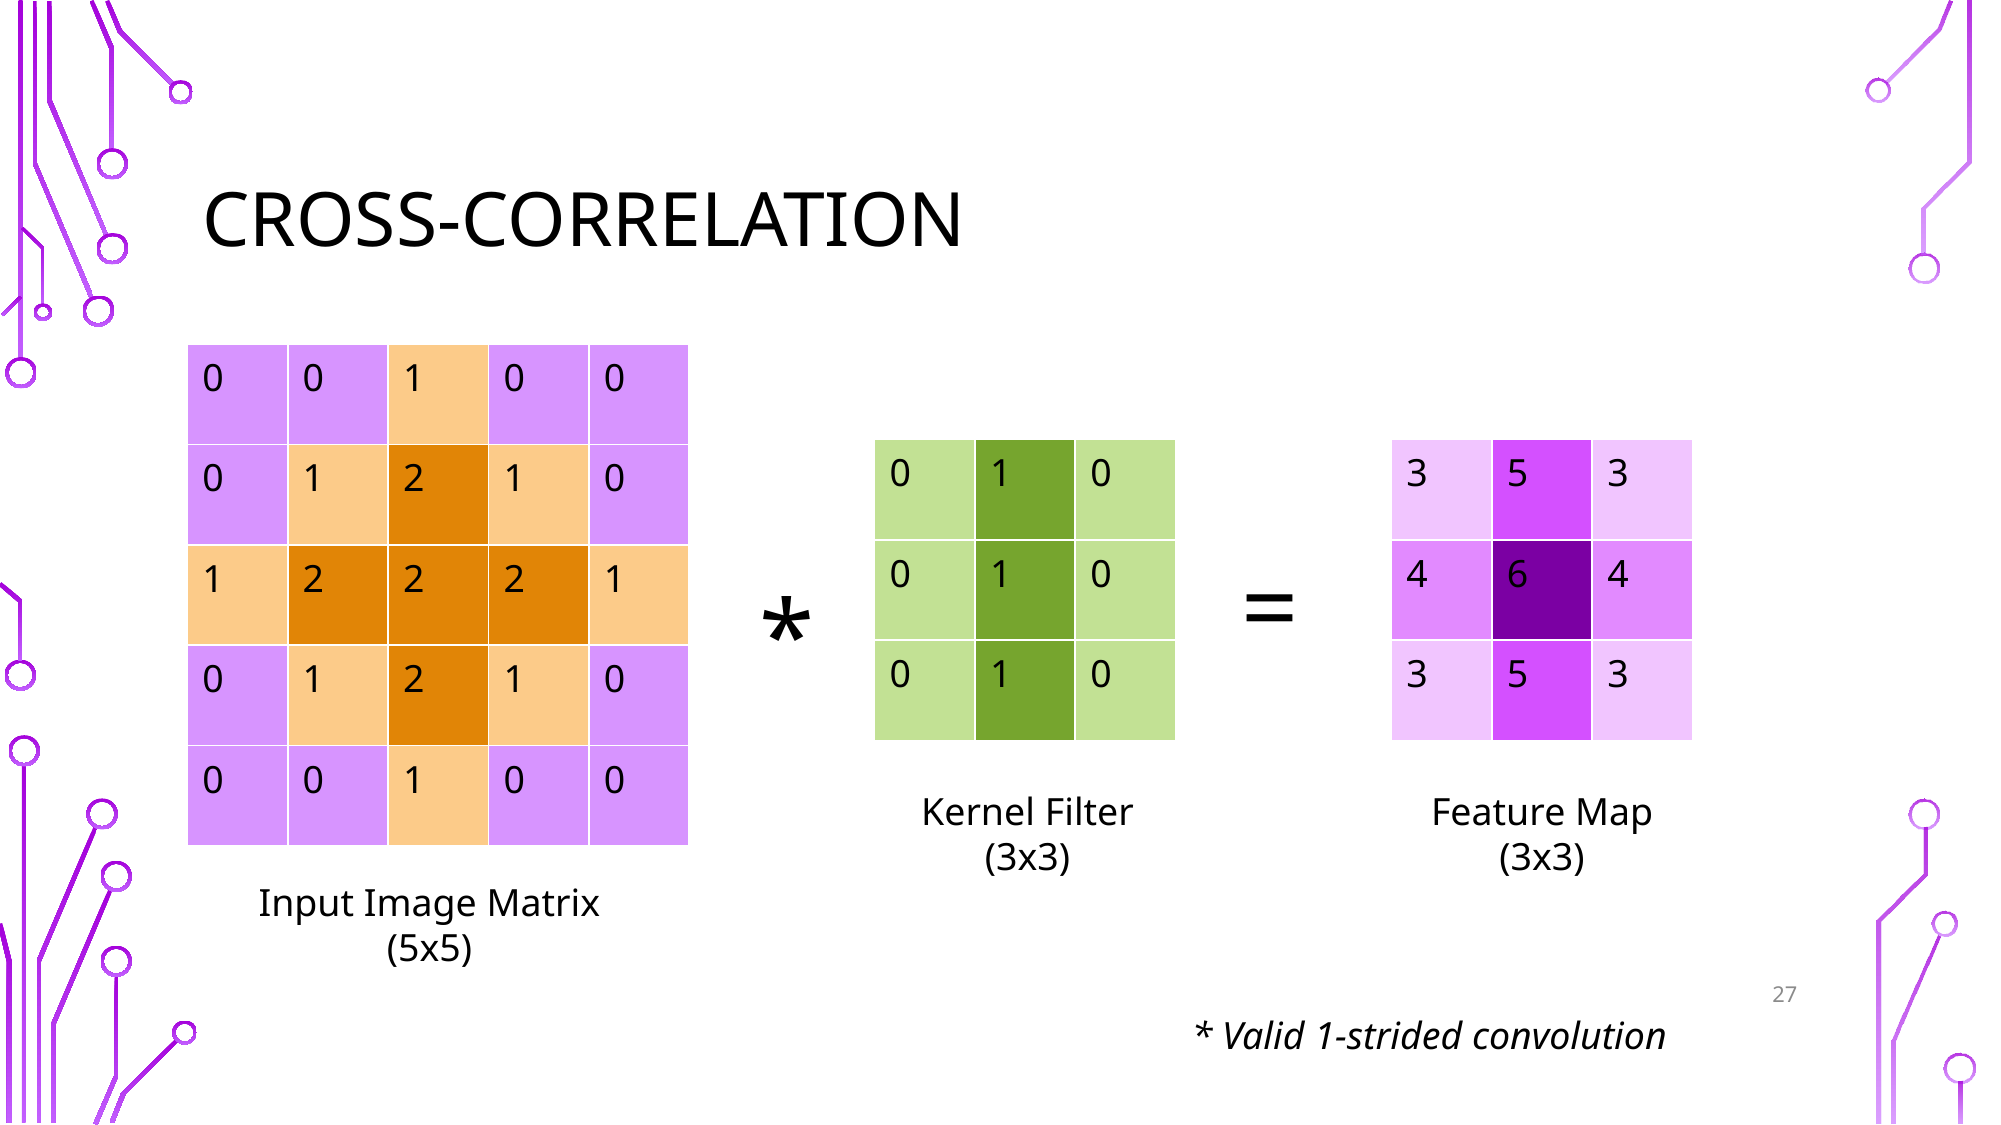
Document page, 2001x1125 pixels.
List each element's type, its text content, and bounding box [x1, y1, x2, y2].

title Cross-correlation [187, 101, 1813, 344]
table_header 1 [1902, 859, 1928, 895]
table_header 0 [590, 345, 688, 444]
table_header 1 [976, 440, 1074, 539]
table_cell 1 [188, 546, 287, 644]
table_cell 2 [489, 546, 588, 644]
table_cell 1 [976, 641, 1074, 740]
table_cell 1 [1886, 74, 1897, 82]
text_box Feature Map (3x3) [1416, 780, 1668, 885]
table_header 3 [1392, 440, 1491, 539]
table_header 0 [1924, 847, 1928, 858]
table_cell 1 [289, 646, 387, 745]
table_header 0 [1967, 18, 1972, 27]
table_header 0 [0, 0, 2000, 1125]
table_cell 2 [389, 445, 488, 544]
table_header 0 [1876, 1044, 1881, 1056]
table_cell 6 [1493, 541, 1591, 639]
table_header 1 [1942, 9, 1950, 19]
table_cell 1 [976, 541, 1074, 639]
table_header 0 [188, 345, 287, 444]
table_header 0 [1909, 981, 1922, 1002]
table_cell 0 [188, 746, 287, 845]
table_cell 0 [188, 445, 287, 544]
table_header 1 [1921, 197, 1937, 218]
table_header 0 [1967, 62, 1972, 91]
table_header 1 [1876, 1056, 1881, 1081]
table_cell 1 [1876, 1087, 1881, 1124]
table_cell 0 [590, 646, 688, 745]
table_cell 0 [875, 541, 974, 639]
table_cell 1 [489, 445, 588, 544]
table_cell 3 [1593, 641, 1692, 740]
table_cell 4 [1392, 541, 1491, 639]
table_cell 2 [289, 546, 387, 644]
table_cell 0 [590, 746, 688, 845]
table_header 0 [1076, 440, 1175, 539]
table_cell 1 [1891, 1100, 1896, 1124]
table_cell 2 [389, 646, 488, 745]
table_cell 3 [1392, 641, 1491, 740]
slide_number 27 [1685, 965, 1813, 1025]
table_cell 0 [289, 746, 387, 845]
table_header 0 [1876, 900, 1903, 933]
table_header 0 [1937, 20, 1945, 30]
table_cell 1 [1915, 280, 1934, 284]
table_header 1 [1895, 65, 1907, 72]
text_box = [1226, 536, 1306, 672]
table_cell 0 [875, 641, 974, 740]
table_cell 1 [289, 445, 387, 544]
table_header 0 [489, 345, 588, 444]
table_cell 4 [1593, 541, 1692, 639]
text_box * Valid 1-strided convolution [1177, 1004, 1683, 1065]
table_cell 1 [389, 746, 488, 845]
table_cell 0 [489, 746, 588, 845]
text_box * [744, 564, 824, 700]
table_cell 1 [590, 546, 688, 644]
table_header 1 [1920, 955, 1933, 978]
table_cell 1 [489, 646, 588, 745]
table_header 0 [289, 345, 387, 444]
table_cell 0 [188, 646, 287, 745]
table_header 1 [1891, 1080, 1896, 1096]
table_header 1 [1967, 28, 1972, 58]
table_cell 0 [1076, 541, 1175, 639]
table_header 3 [1593, 440, 1692, 539]
table_cell 0 [1076, 641, 1175, 740]
table_header 1 [389, 345, 488, 444]
table_cell 5 [1493, 641, 1591, 740]
text_box Kernel Filter (3x3) [906, 780, 1150, 885]
table_cell 0 [590, 445, 688, 544]
table_cell 1 [1921, 223, 1926, 253]
table_cell 2 [389, 546, 488, 644]
table_header 0 [875, 440, 974, 539]
table_header 0 [1933, 186, 1948, 197]
table_header 5 [1493, 440, 1591, 539]
text_box Input Image Matrix (5x5) [243, 871, 616, 976]
